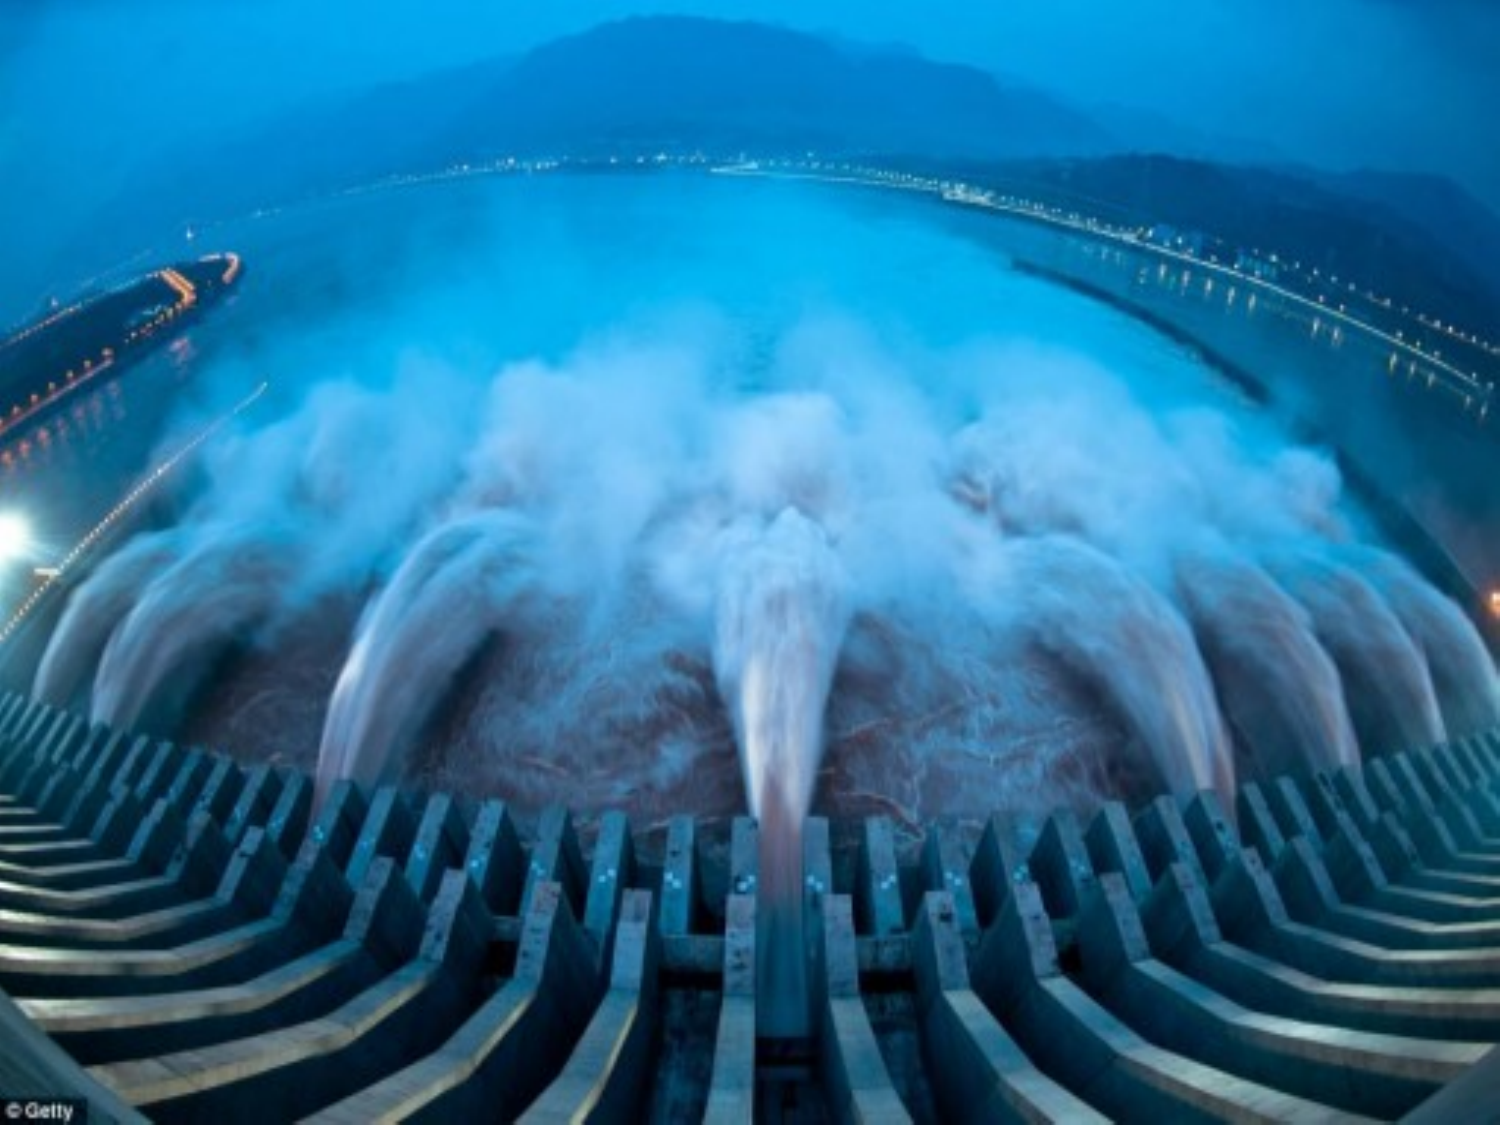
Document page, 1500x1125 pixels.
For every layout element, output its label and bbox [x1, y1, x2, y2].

list [0, 0, 1500, 1125]
